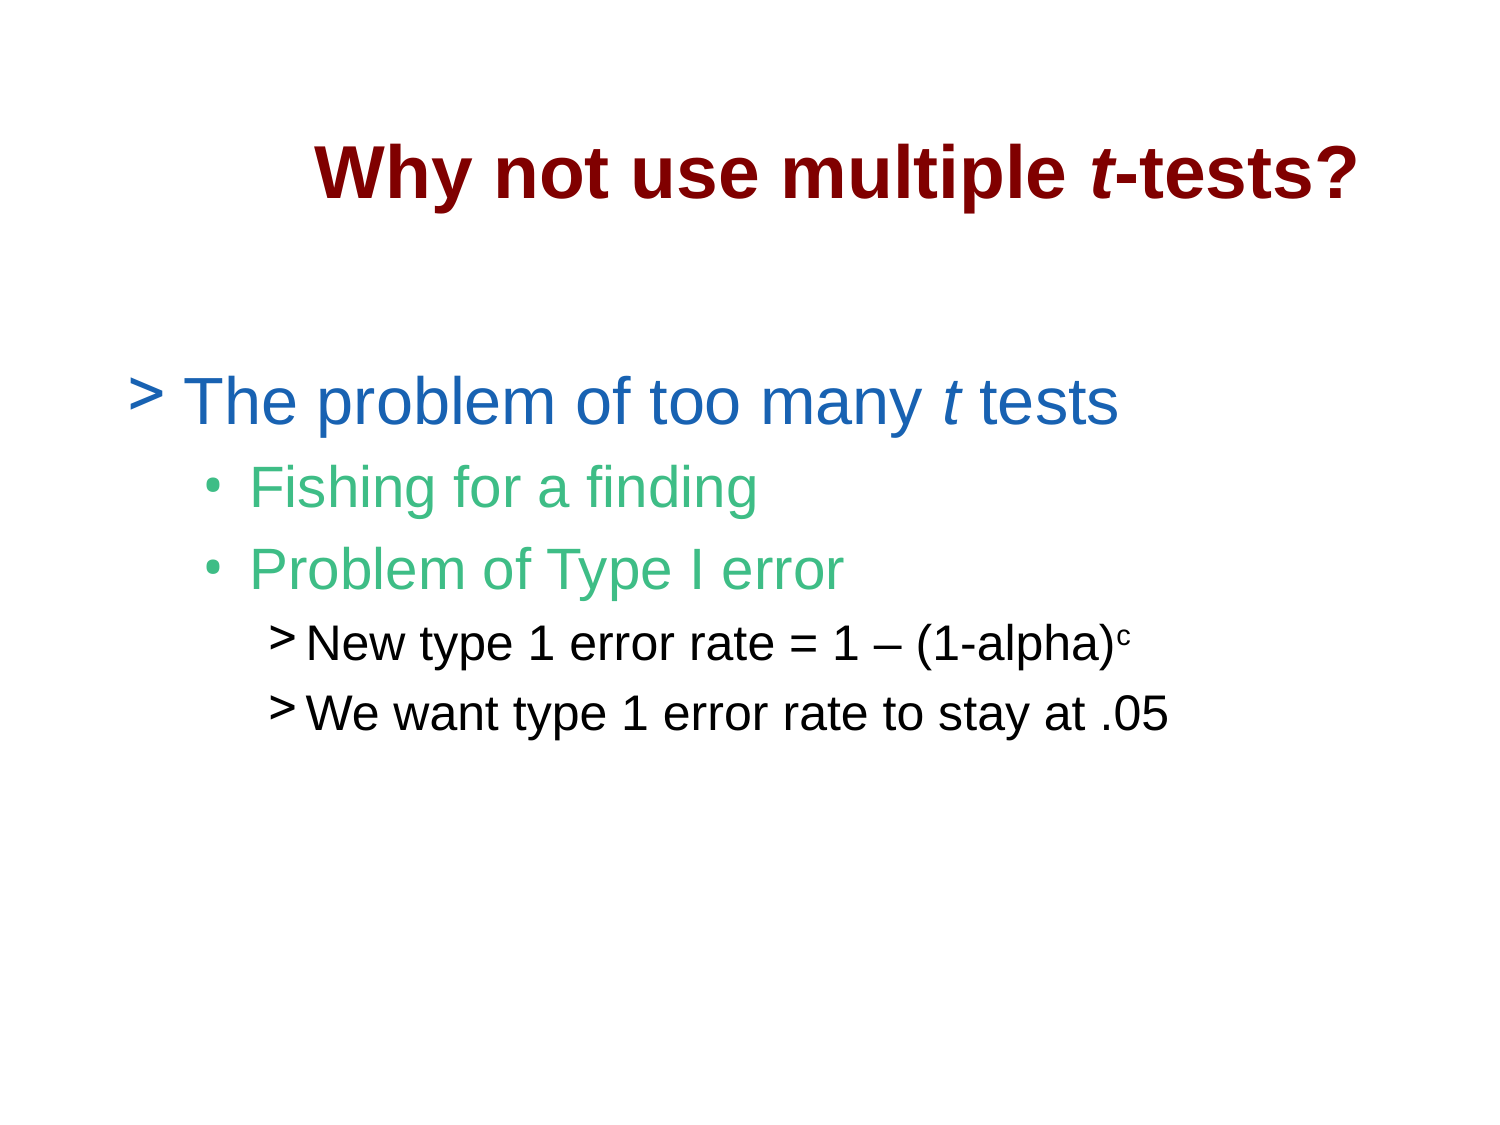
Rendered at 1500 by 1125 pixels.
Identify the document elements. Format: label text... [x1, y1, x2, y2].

title Why not use multiple t-tests? [199, 124, 1476, 213]
list The problem of too many t tests Fishing for a finding Problem of Type I error New type 1 error rate = 1 – (1-alpha)c We want type 1 error rate to stay at .05 [112, 349, 1388, 1013]
